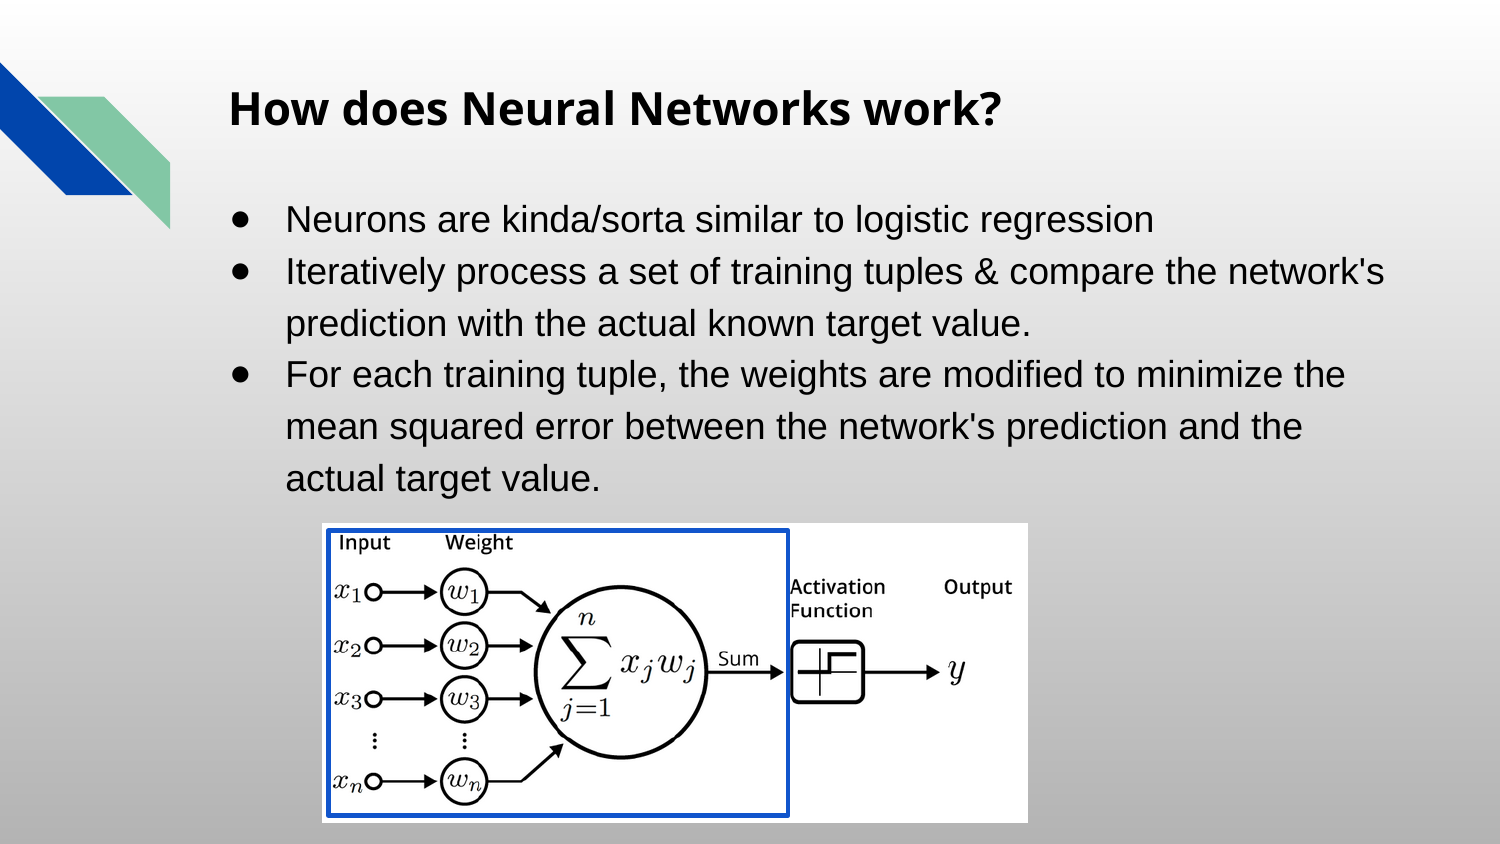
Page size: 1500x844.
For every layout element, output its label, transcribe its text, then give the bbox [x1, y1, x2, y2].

picture [322, 523, 1028, 823]
text_box Neurons are kinda/sorta similar to logistic regression Iteratively process a set of training tuples & compare the network's prediction with the actual known target value. For each training tuple, the weights are modified to minimize the mean squared error between the network's prediction and the actual target value. [195, 173, 1409, 506]
title How does Neural Networks work? [212, 64, 1368, 173]
